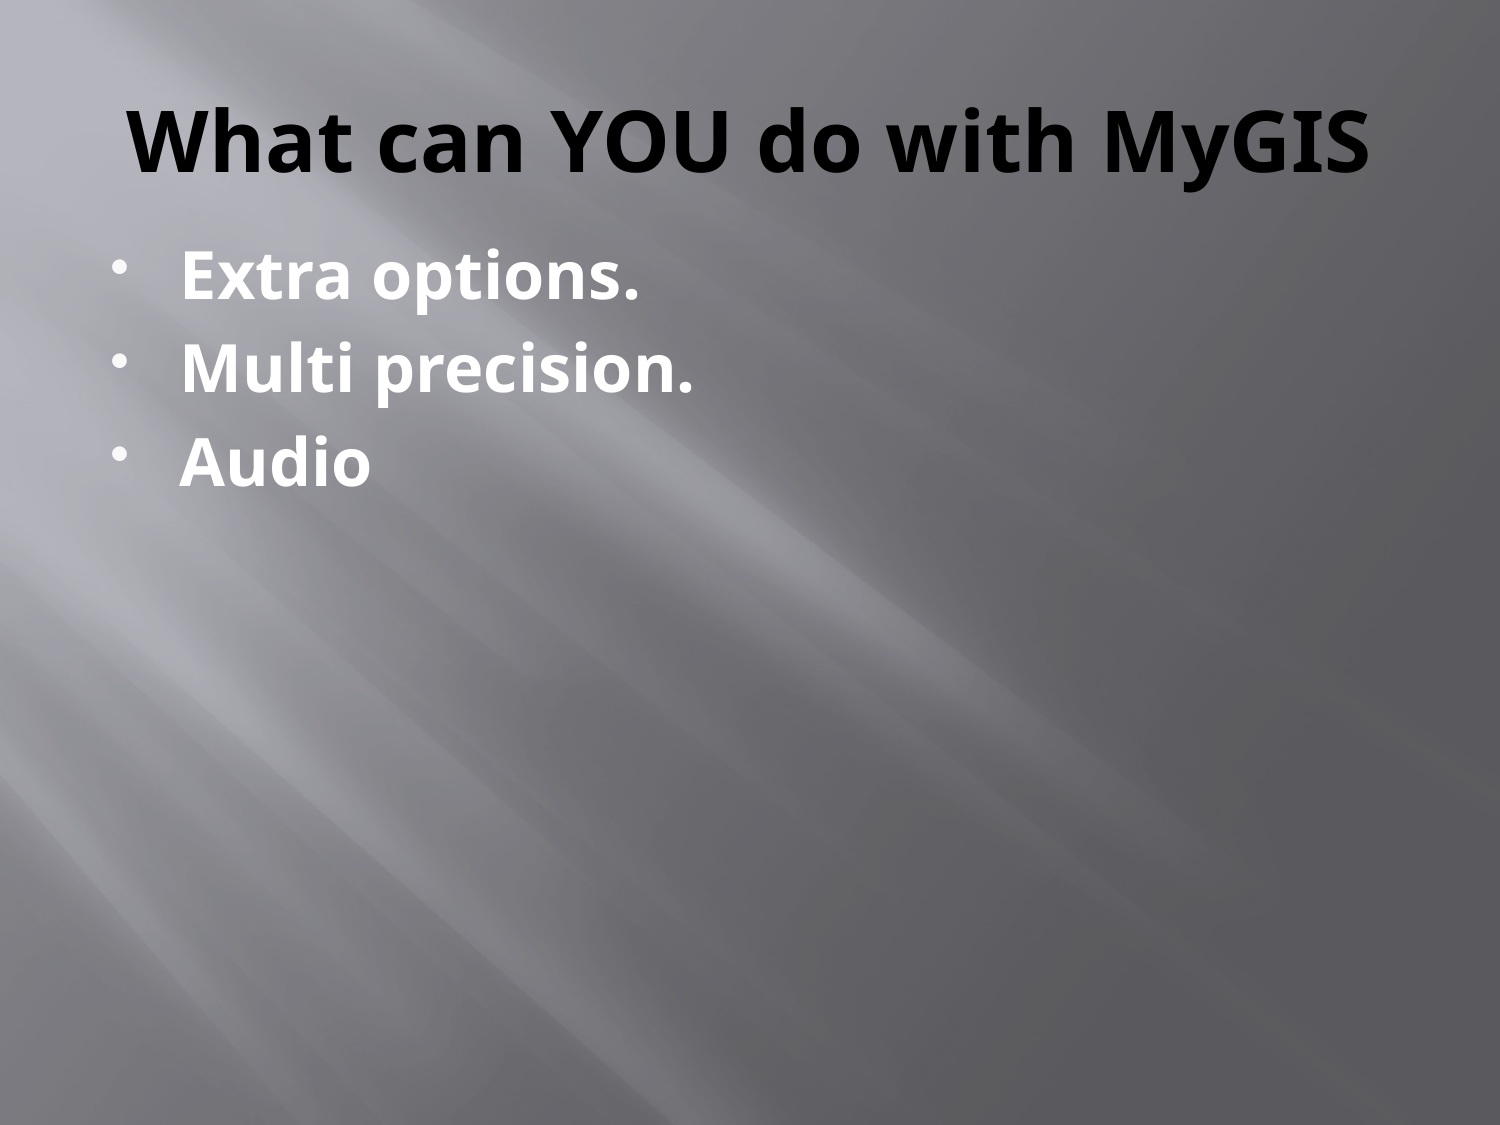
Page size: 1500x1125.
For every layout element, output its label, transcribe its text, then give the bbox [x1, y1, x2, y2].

text_box Extra options. Multi precision. Audio [74, 224, 1425, 1075]
title What can YOU do with MyGIS [75, 45, 1425, 224]
